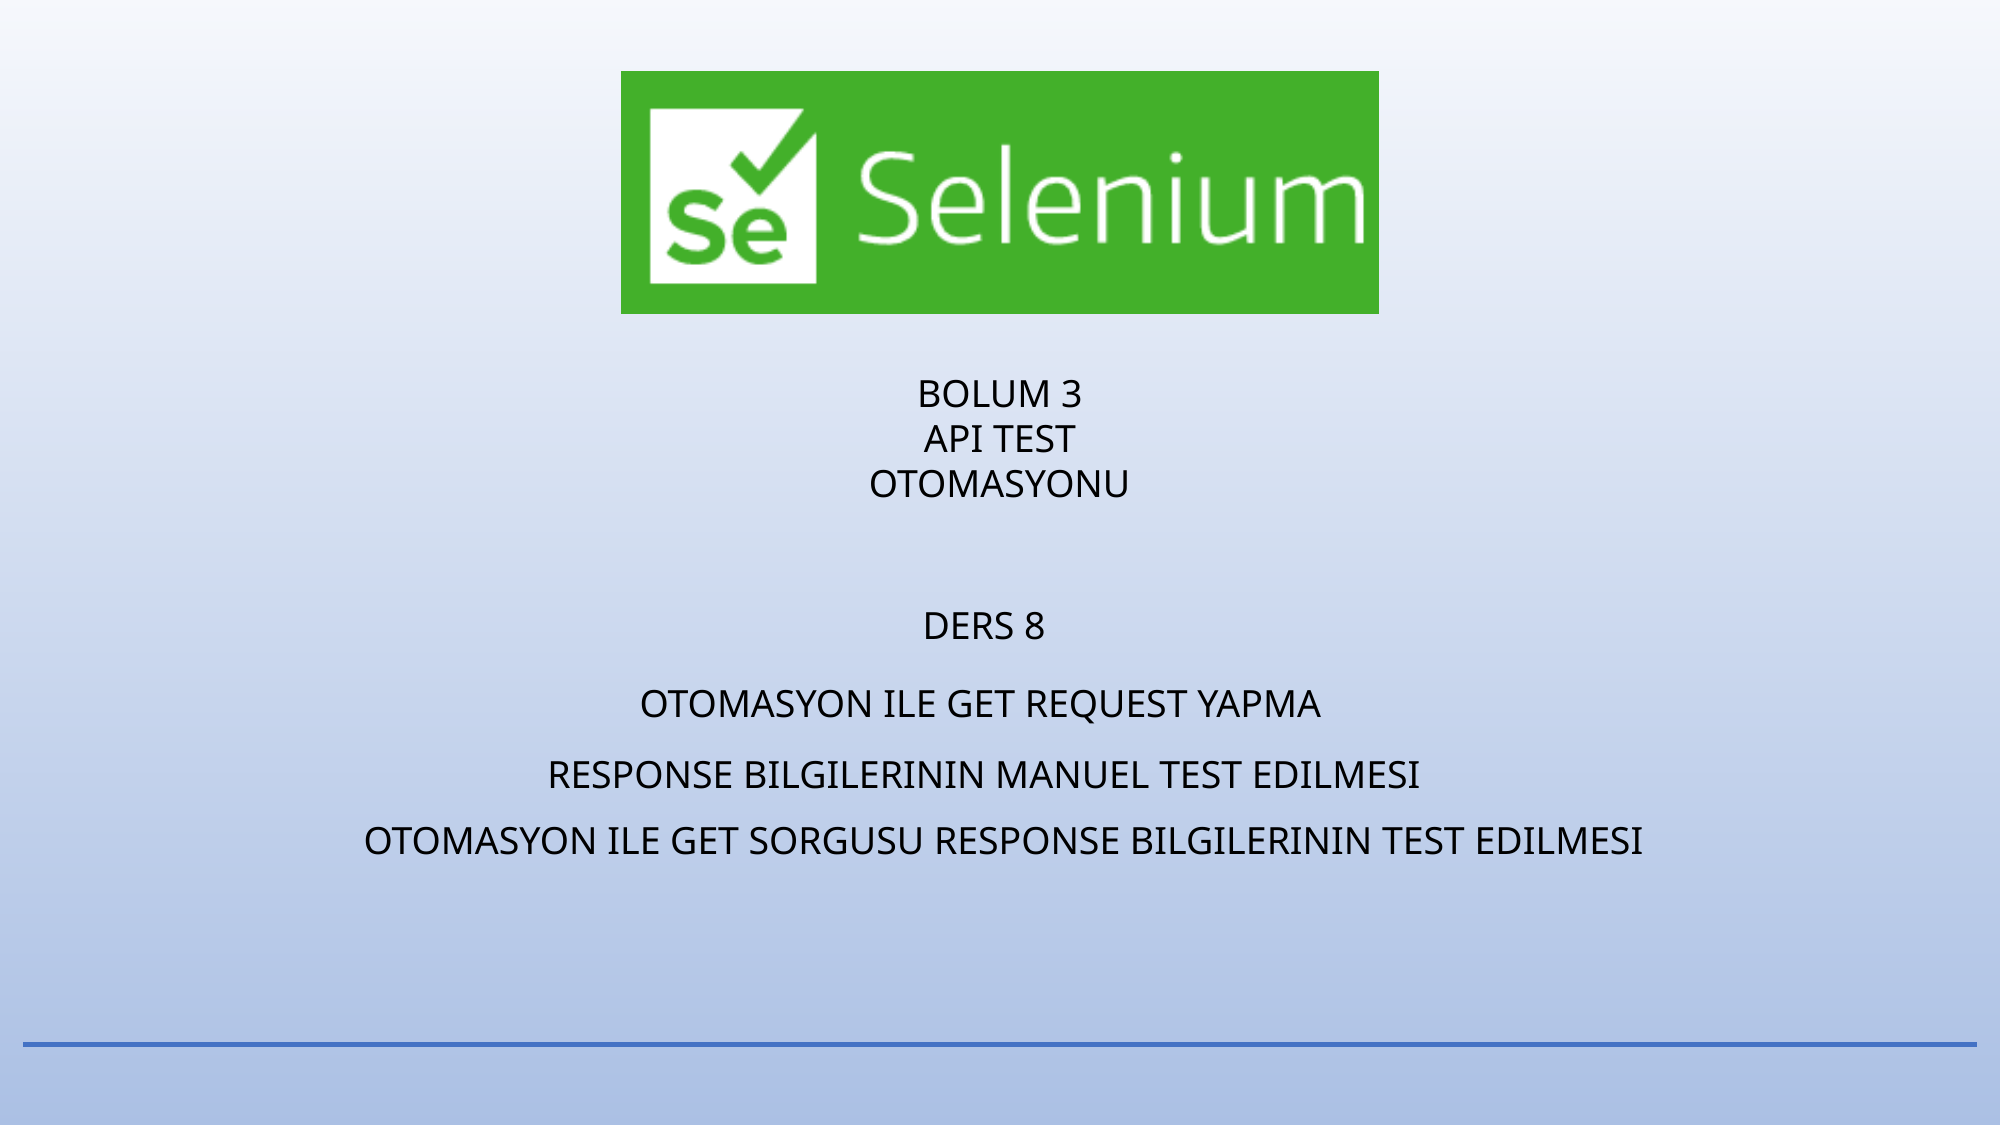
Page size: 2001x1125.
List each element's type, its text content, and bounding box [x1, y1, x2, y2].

text_box OTOMASYON ILE GET REQUEST YAPMA [480, 672, 1481, 733]
picture [621, 71, 1379, 314]
text_box OTOMASYON ILE GET SORGUSU RESPONSE BILGILERININ TEST EDILMESI [340, 809, 1668, 870]
text_box DERS 8 [484, 594, 1485, 654]
text_box BOLUM 3 API TEST OTOMASYONU [784, 362, 1216, 512]
text_box RESPONSE BILGILERININ MANUEL TEST EDILMESI [484, 743, 1485, 803]
